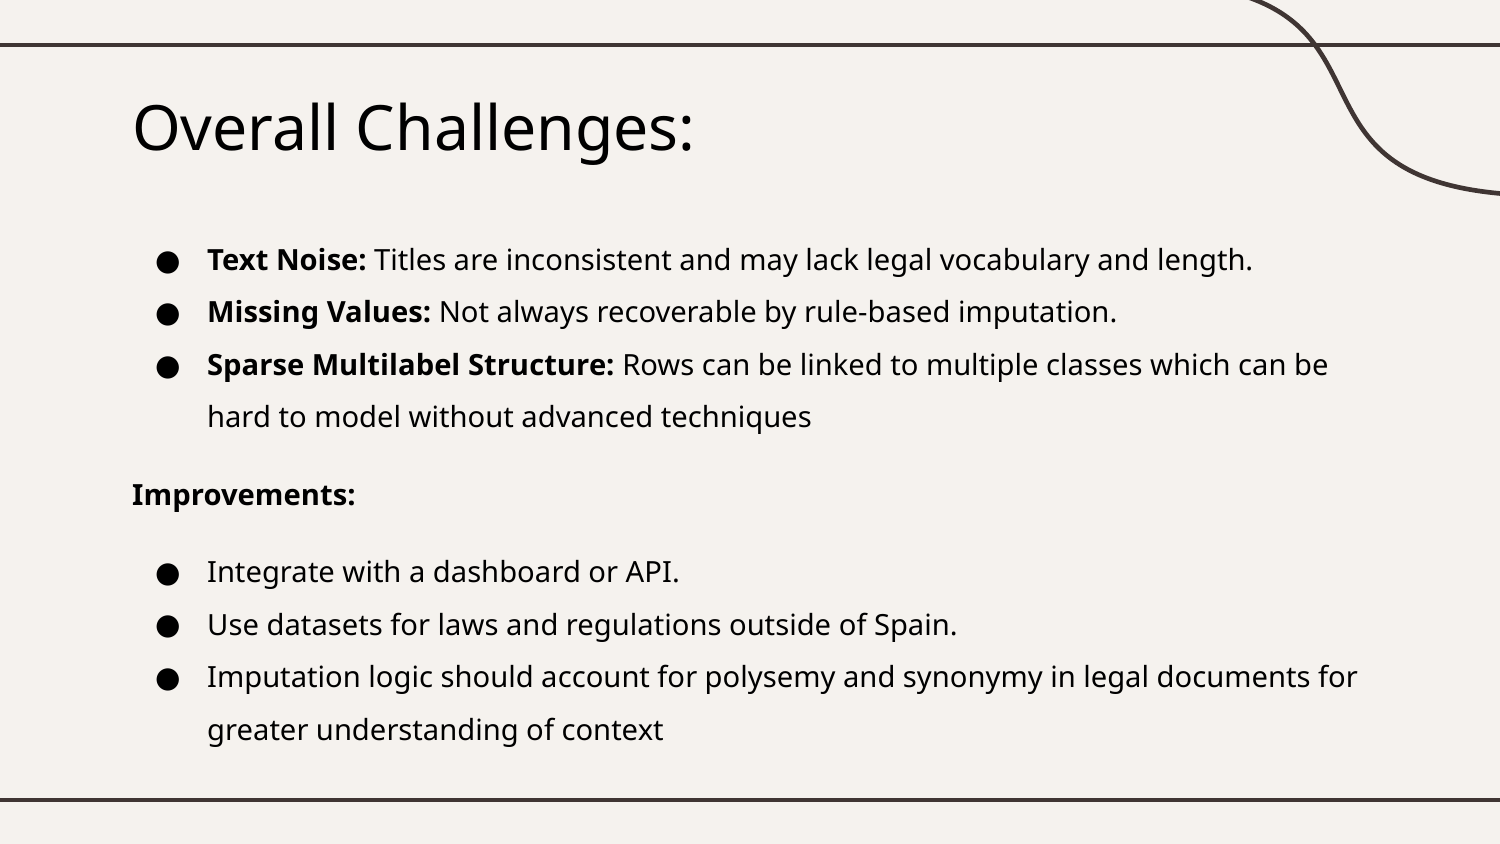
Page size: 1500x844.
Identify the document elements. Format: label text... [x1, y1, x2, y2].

title Overall Challenges: [116, 72, 1001, 172]
list Text Noise: Titles are inconsistent and may lack legal vocabulary and length. Missing Values: Not always recoverable by rule-based imputation. Sparse Multilabel Structure: Rows can be linked to multiple classes which can be hard to model without advanced techniques Improvements: Integrate with a dashboard or API. Use datasets for laws and regulations outside of Spain. Imputation logic should account for polysemy and synonymy in legal documents for greater understanding of context [116, 208, 1383, 750]
